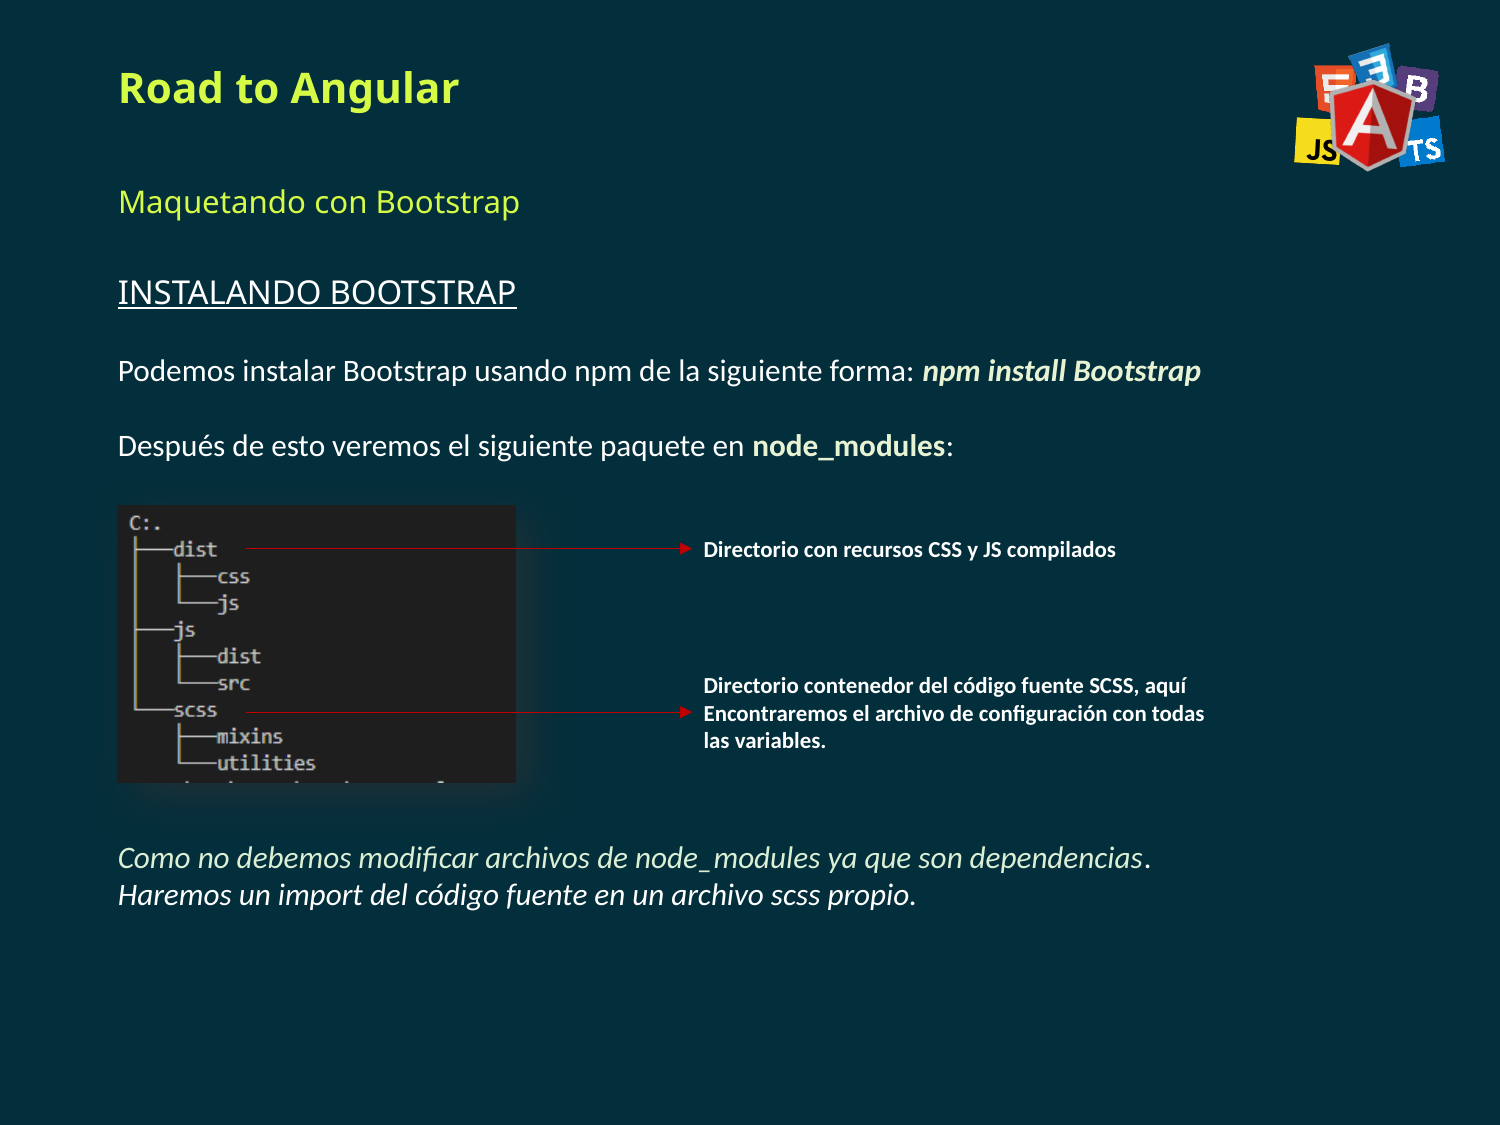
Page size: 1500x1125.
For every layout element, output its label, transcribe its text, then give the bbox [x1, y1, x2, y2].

list Maquetando con Bootstrap [103, 163, 1282, 244]
list INSTALANDO BOOTSTRAP Podemos instalar Bootstrap usando npm de la siguiente forma: npm install Bootstrap Después de esto veremos el siguiente paquete en node_modules: Como no debemos modificar archivos de node_modules ya que son dependencias. Haremos un import del código fuente en un archivo scss propio. [103, 713, 1282, 1014]
list INSTALANDO BOOTSTRAP Podemos instalar Bootstrap usando npm de la siguiente forma: npm install Bootstrap Después de esto veremos el siguiente paquete en node_modules: Como no debemos modificar archivos de node_modules ya que son dependencias. Haremos un import del código fuente en un archivo scss propio. [103, 264, 1282, 712]
text_box Directorio contenedor del código fuente SCSS, aquí Encontraremos el archivo de configuración con todas las variables. [692, 662, 1282, 762]
picture [1295, 44, 1444, 171]
picture [117, 505, 516, 783]
title Road to Angular [103, 59, 1282, 144]
text_box Directorio con recursos CSS y JS compilados [692, 533, 1116, 564]
